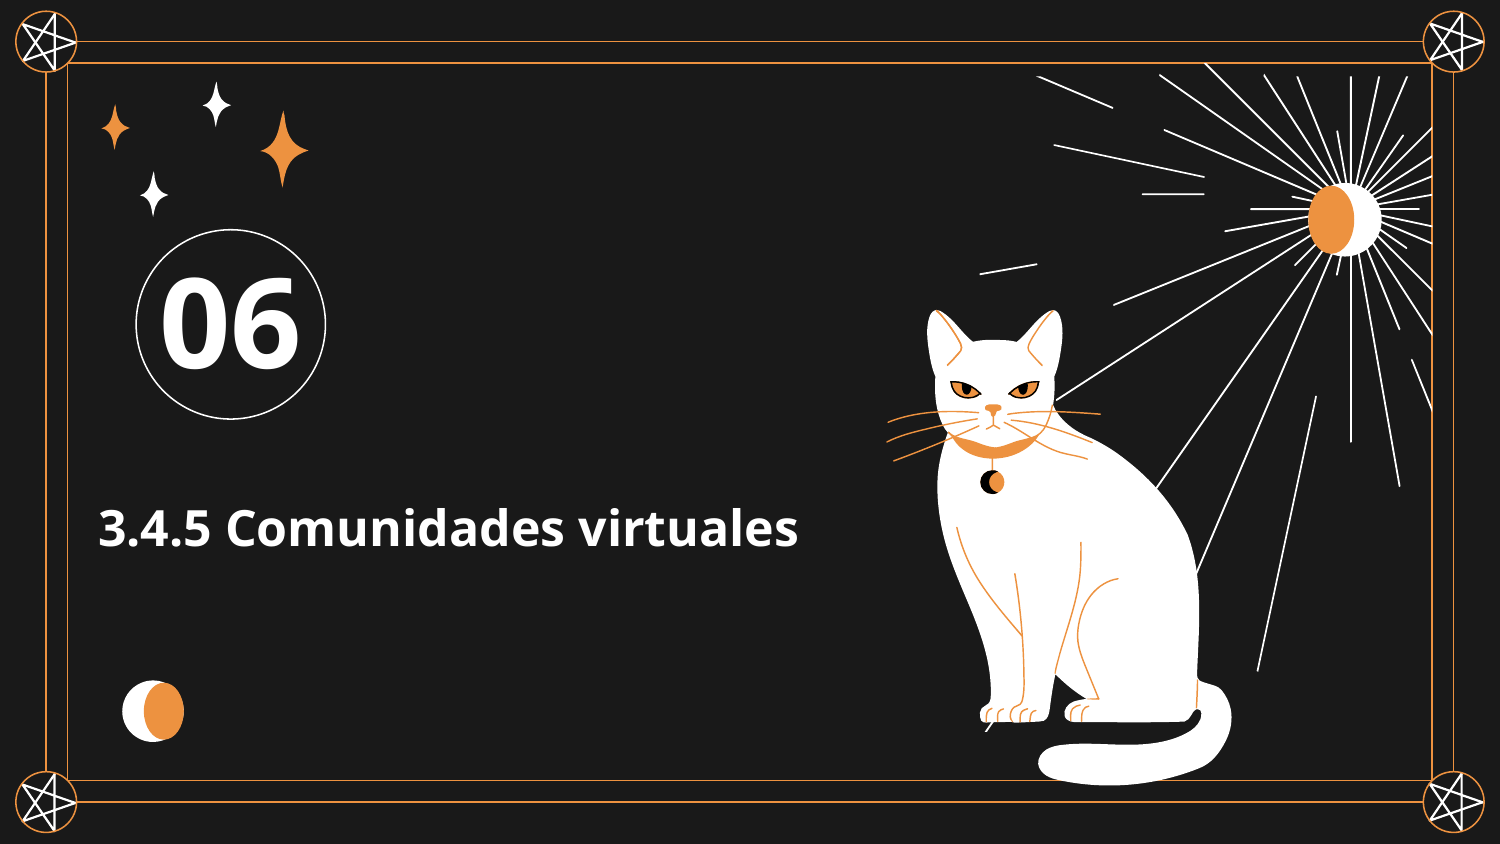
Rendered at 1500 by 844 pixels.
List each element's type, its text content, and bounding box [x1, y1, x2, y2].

text_box [173, 229, 289, 249]
title 3.4.5 Comunidades virtuales [83, 433, 862, 572]
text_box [885, 309, 1234, 786]
text_box [139, 171, 169, 217]
text_box [260, 110, 309, 188]
text_box [101, 104, 130, 150]
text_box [979, 62, 1433, 733]
text_box [202, 81, 232, 128]
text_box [122, 680, 187, 743]
title 06 [117, 249, 345, 388]
text_box [160, 388, 301, 420]
